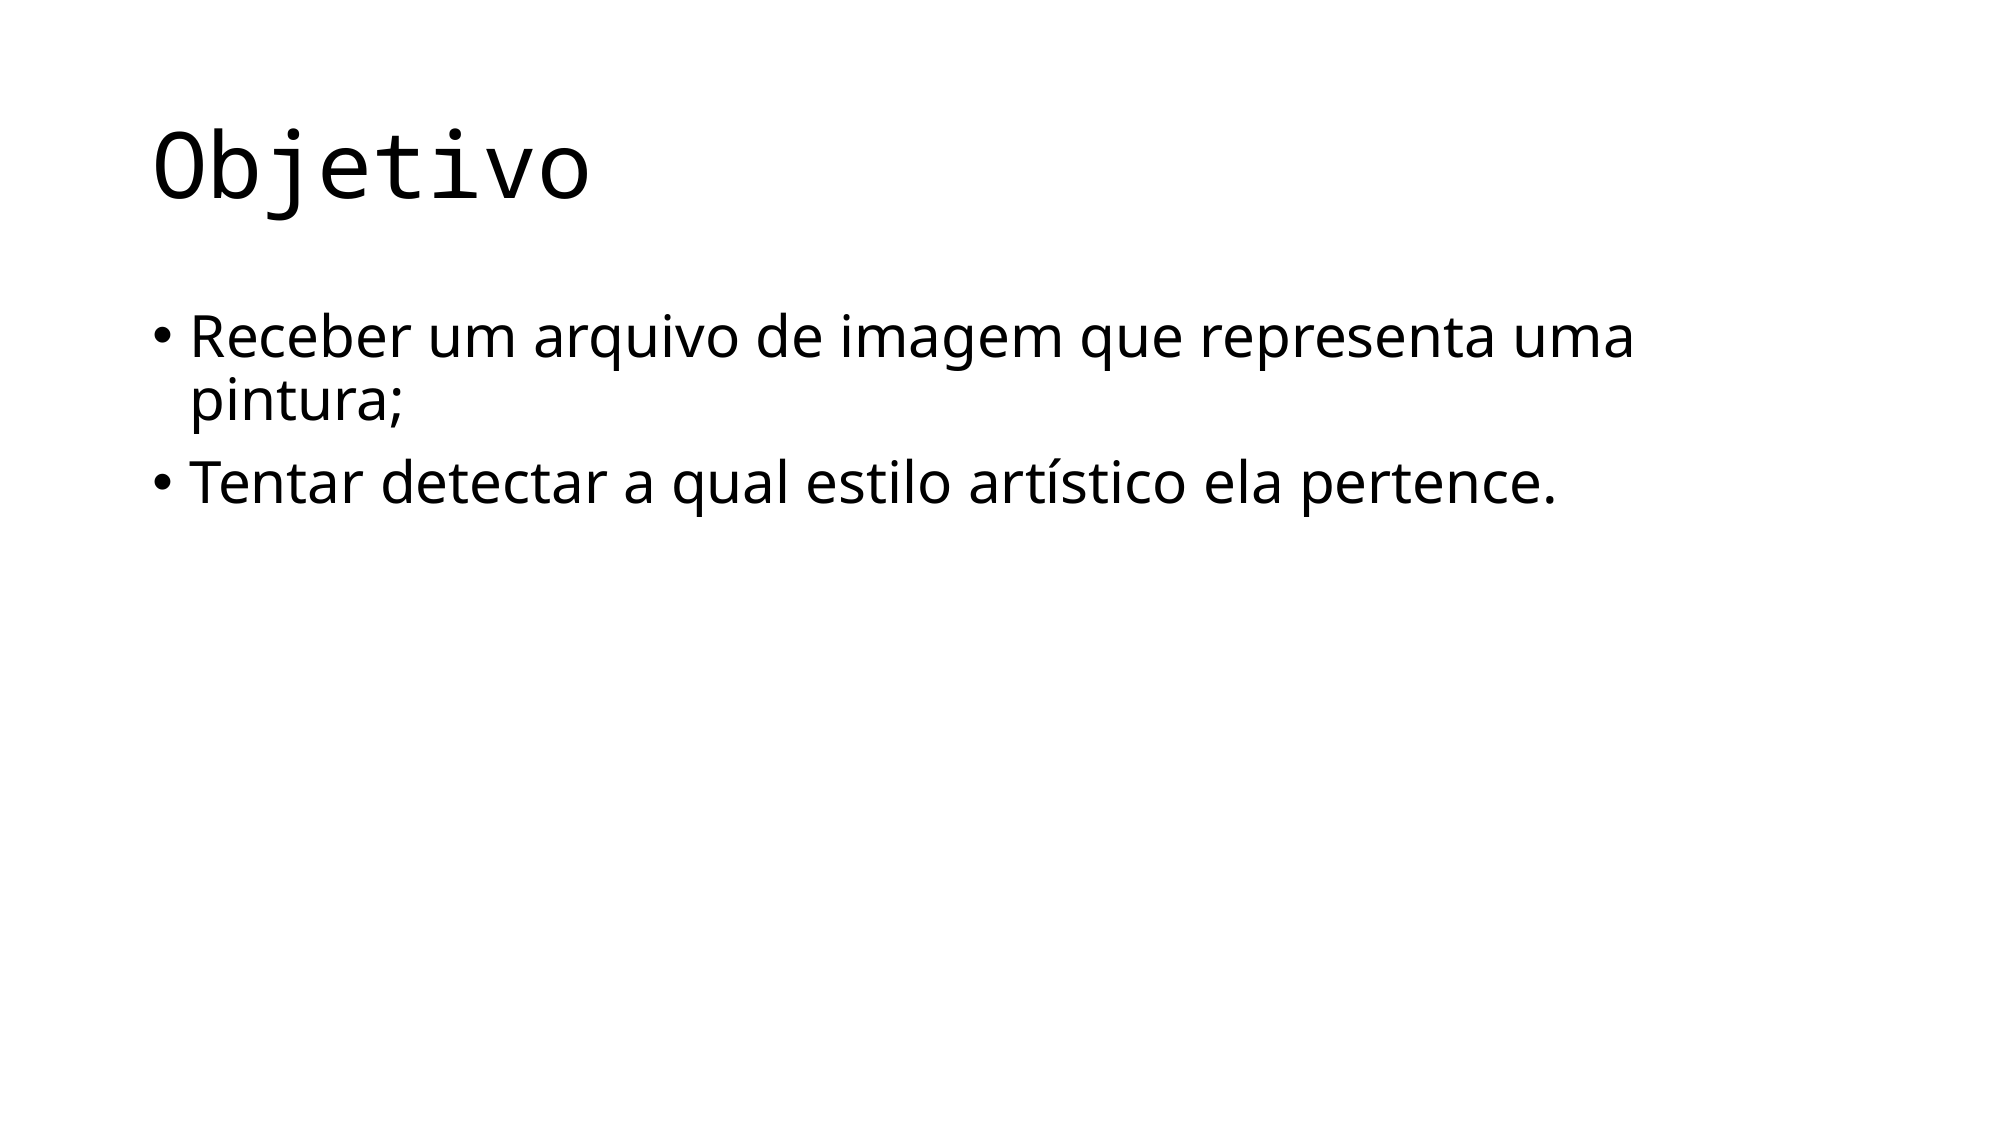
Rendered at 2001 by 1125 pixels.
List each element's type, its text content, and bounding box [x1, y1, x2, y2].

title Objetivo [137, 59, 1863, 278]
list Receber um arquivo de imagem que representa uma pintura; Tentar detectar a qual estilo artístico ela pertence. [137, 299, 1863, 1014]
